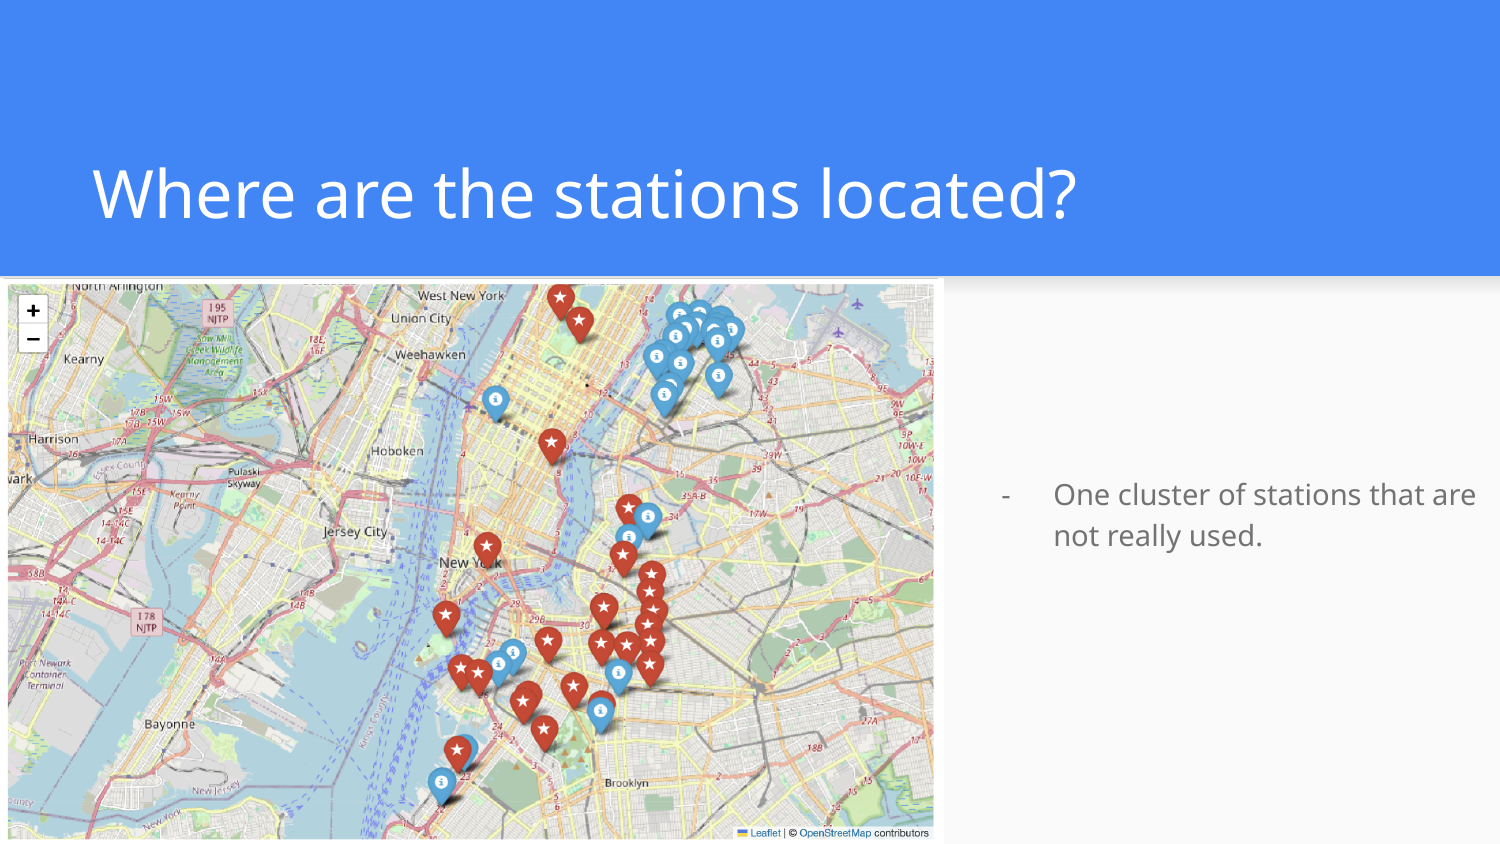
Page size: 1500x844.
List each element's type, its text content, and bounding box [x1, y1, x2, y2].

title Where are the stations located? [77, 121, 1427, 248]
picture [0, 277, 944, 844]
list One cluster of stations that are not really used. [963, 314, 1500, 844]
